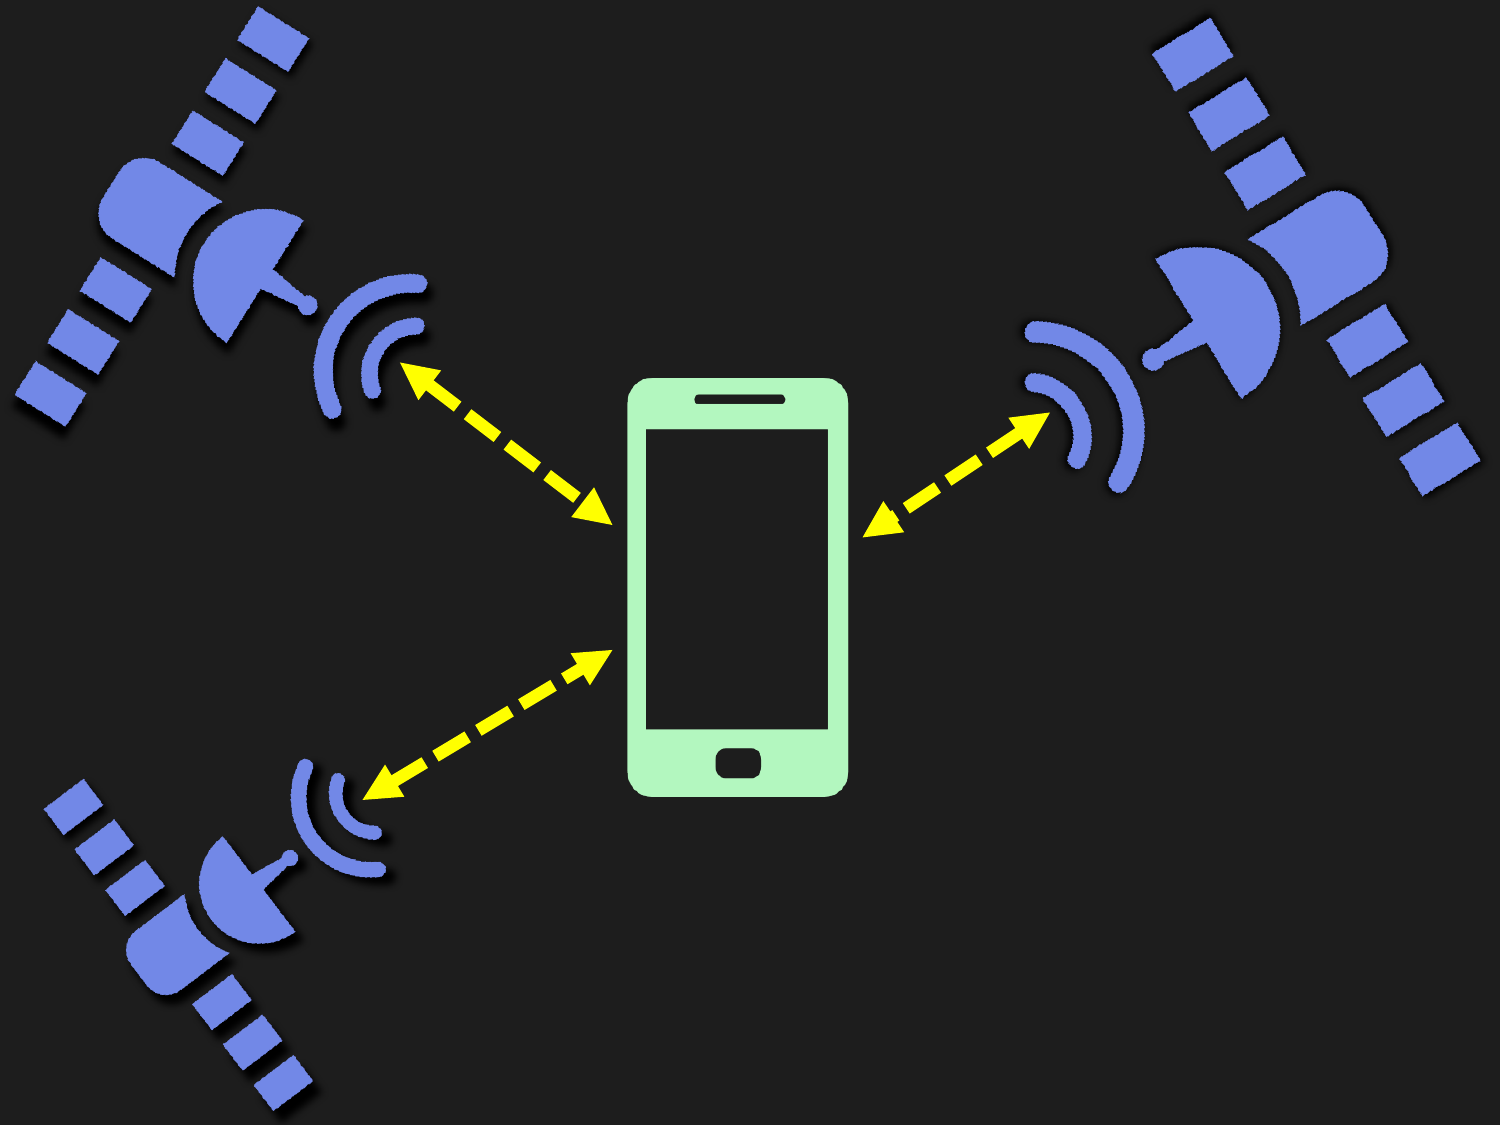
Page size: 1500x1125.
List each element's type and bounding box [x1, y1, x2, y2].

picture [524, 374, 951, 801]
text_box [399, 362, 613, 526]
text_box [862, 412, 1051, 538]
text_box [362, 649, 613, 801]
picture [996, 0, 1500, 580]
picture [0, 721, 402, 1125]
picture [0, 0, 449, 494]
